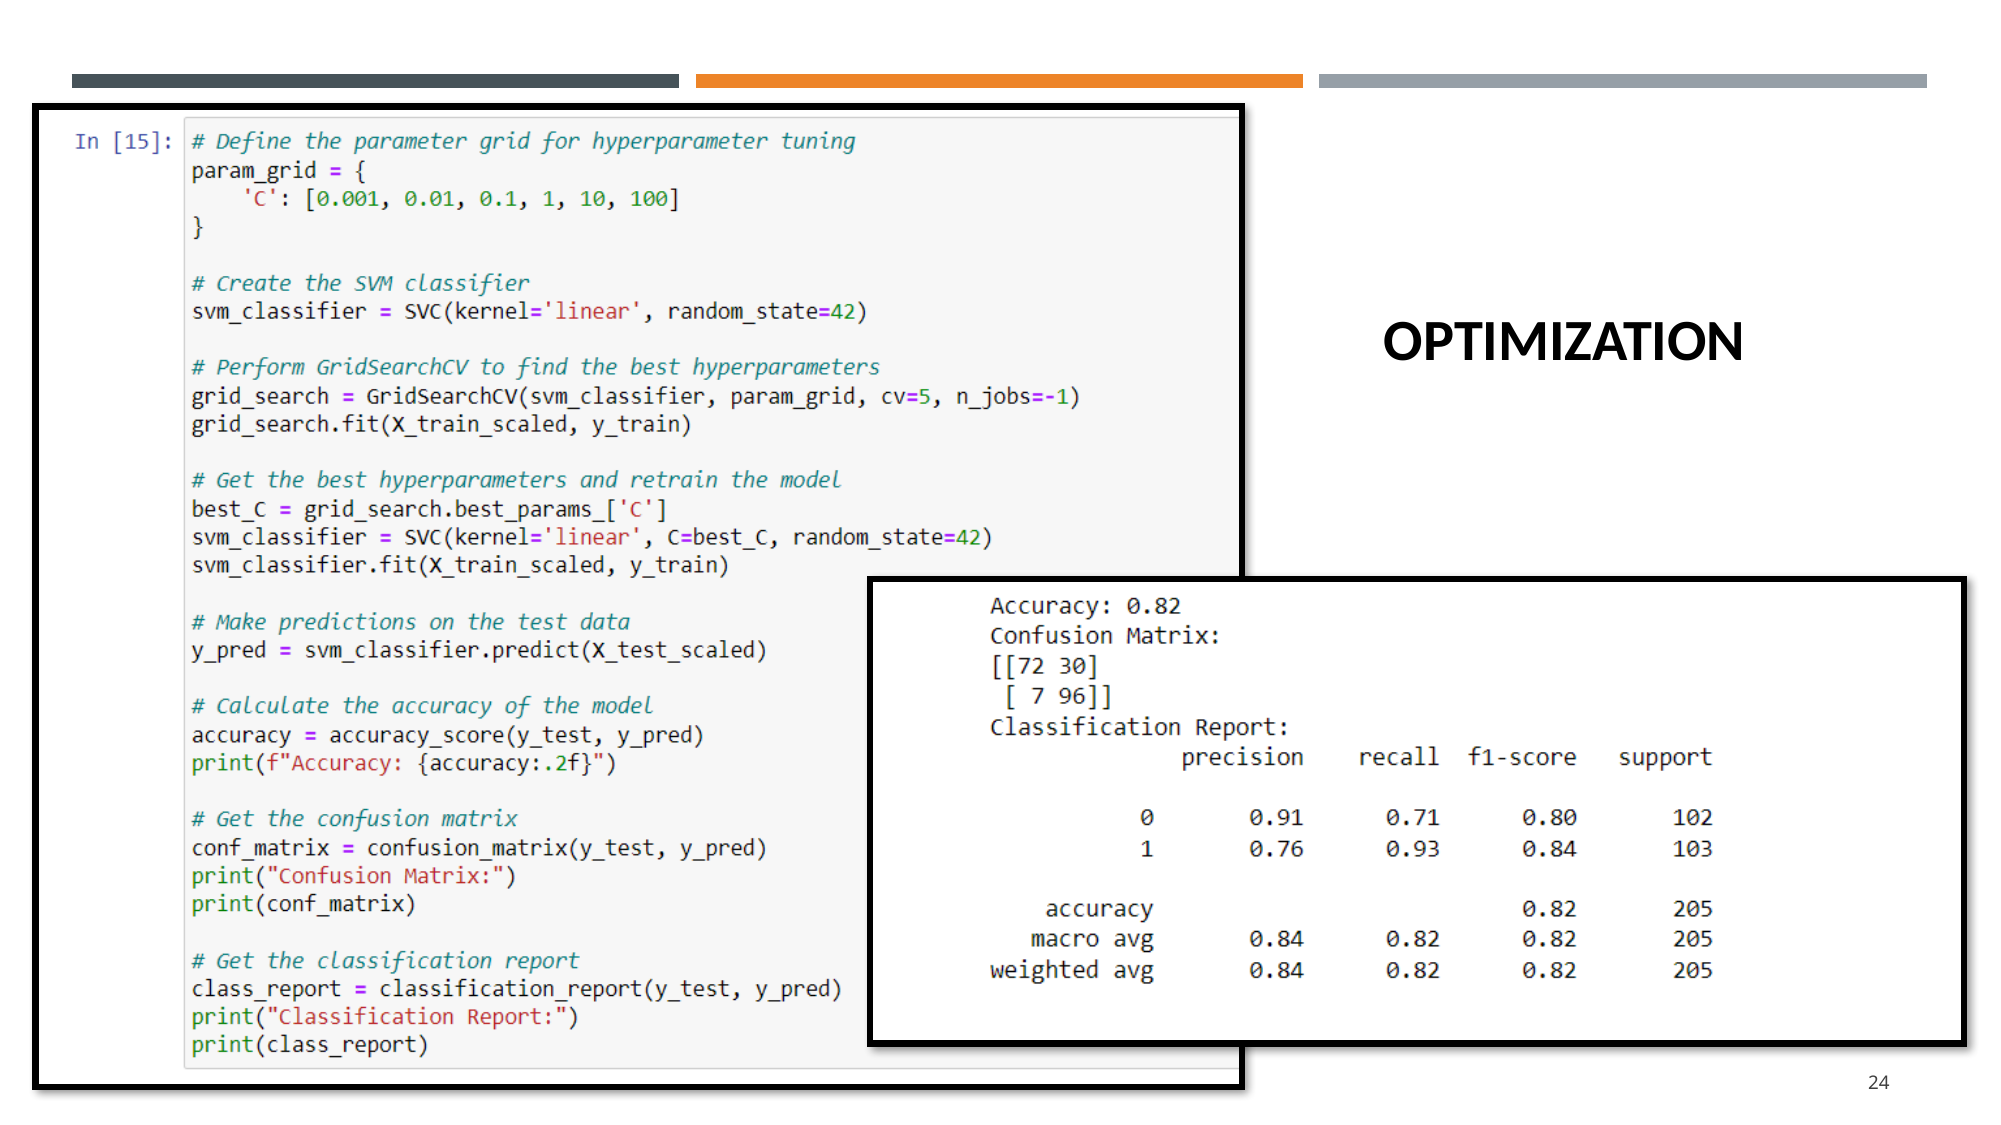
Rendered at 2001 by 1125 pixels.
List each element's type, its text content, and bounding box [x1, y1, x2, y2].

text_box OPTIMIZATION [1244, 294, 1901, 380]
picture [38, 109, 1962, 1085]
slide_number 24 [1732, 1057, 1905, 1114]
